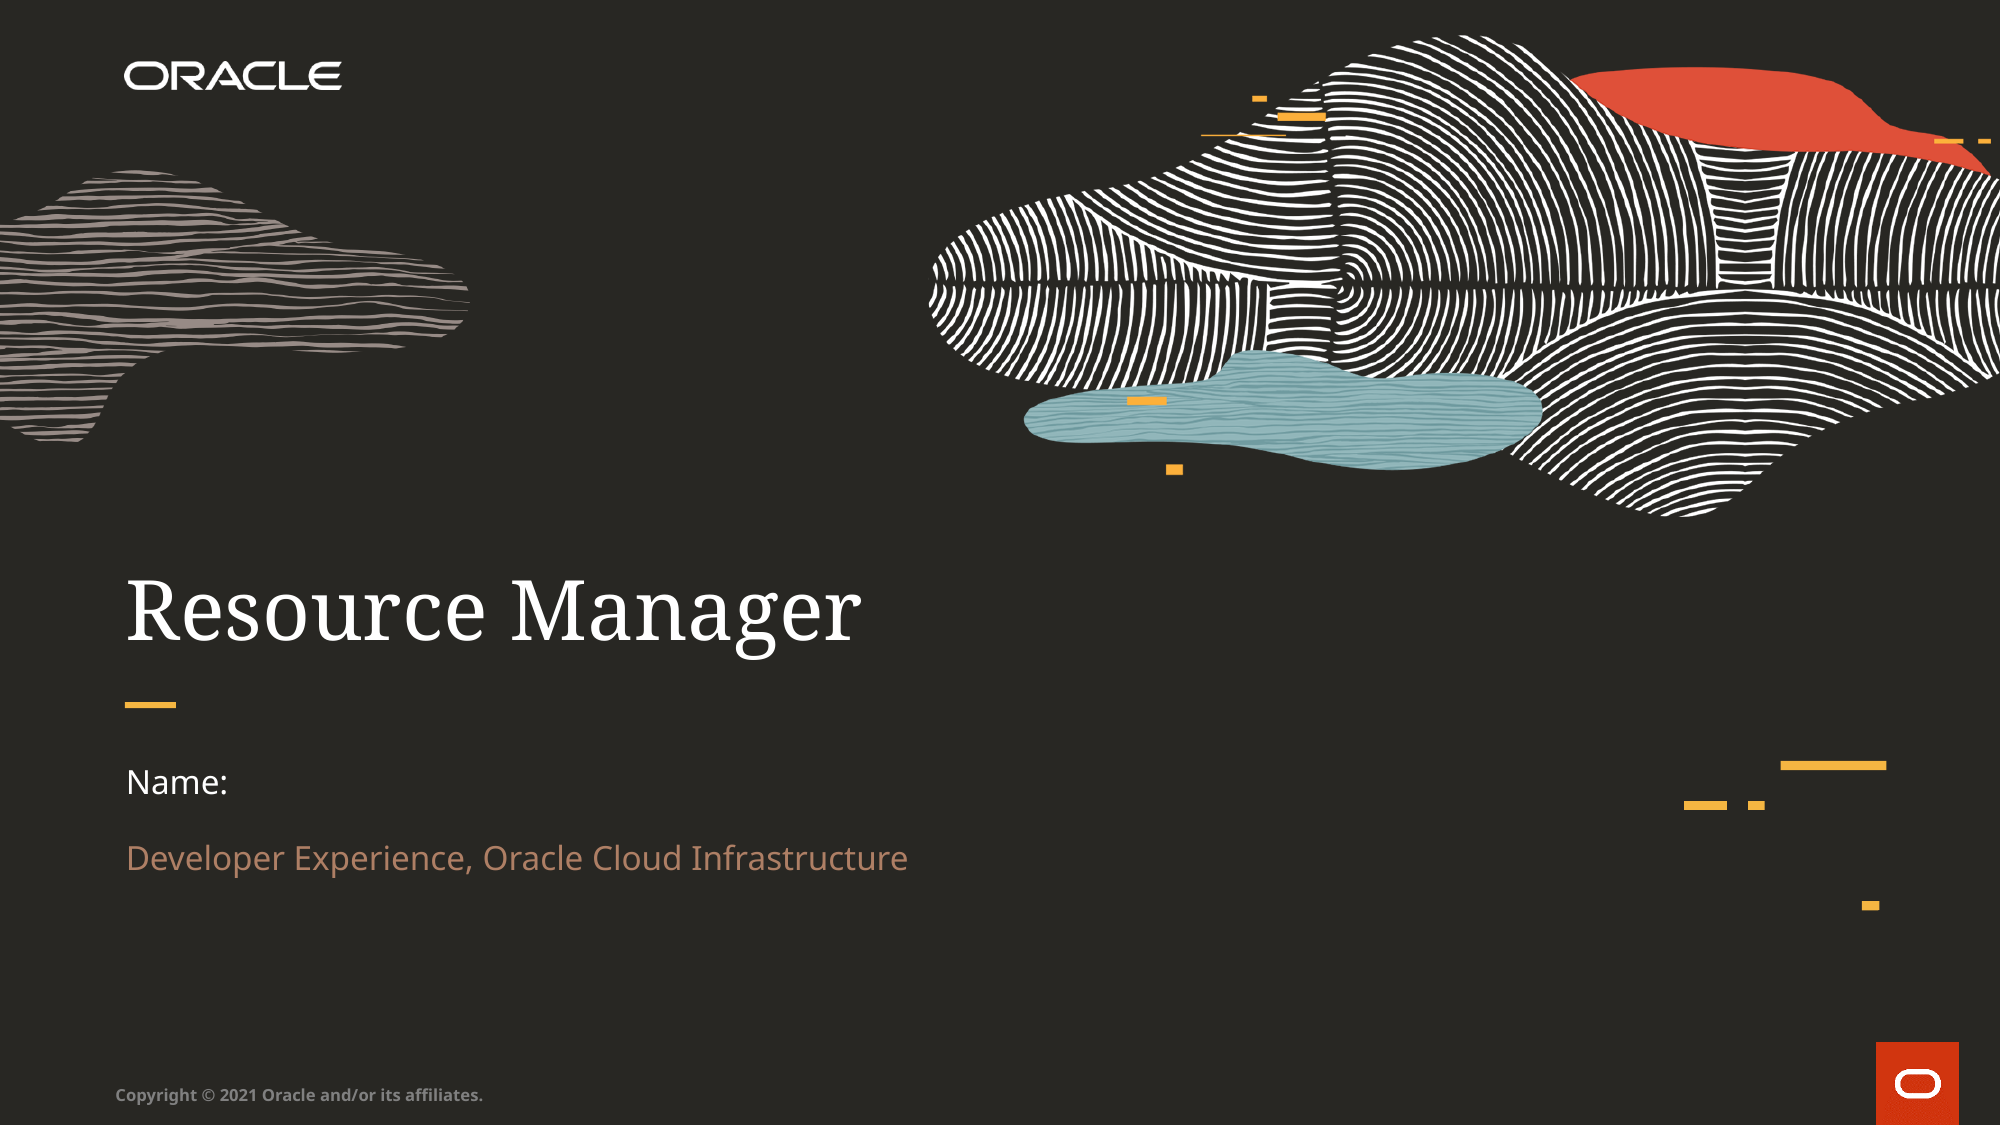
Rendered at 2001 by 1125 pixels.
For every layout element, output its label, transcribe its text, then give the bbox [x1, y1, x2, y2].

picture [0, 170, 470, 442]
picture [1876, 1042, 1959, 1125]
text_box Copyright © 2021 Oracle and/or its affiliates. [100, 1065, 1365, 1125]
picture [124, 61, 342, 90]
list Developer Experience, Oracle Cloud Infrastructure [125, 840, 1226, 959]
subtitle Name: [125, 758, 1226, 819]
picture [928, 35, 2000, 517]
title Resource Manager [125, 428, 1226, 665]
